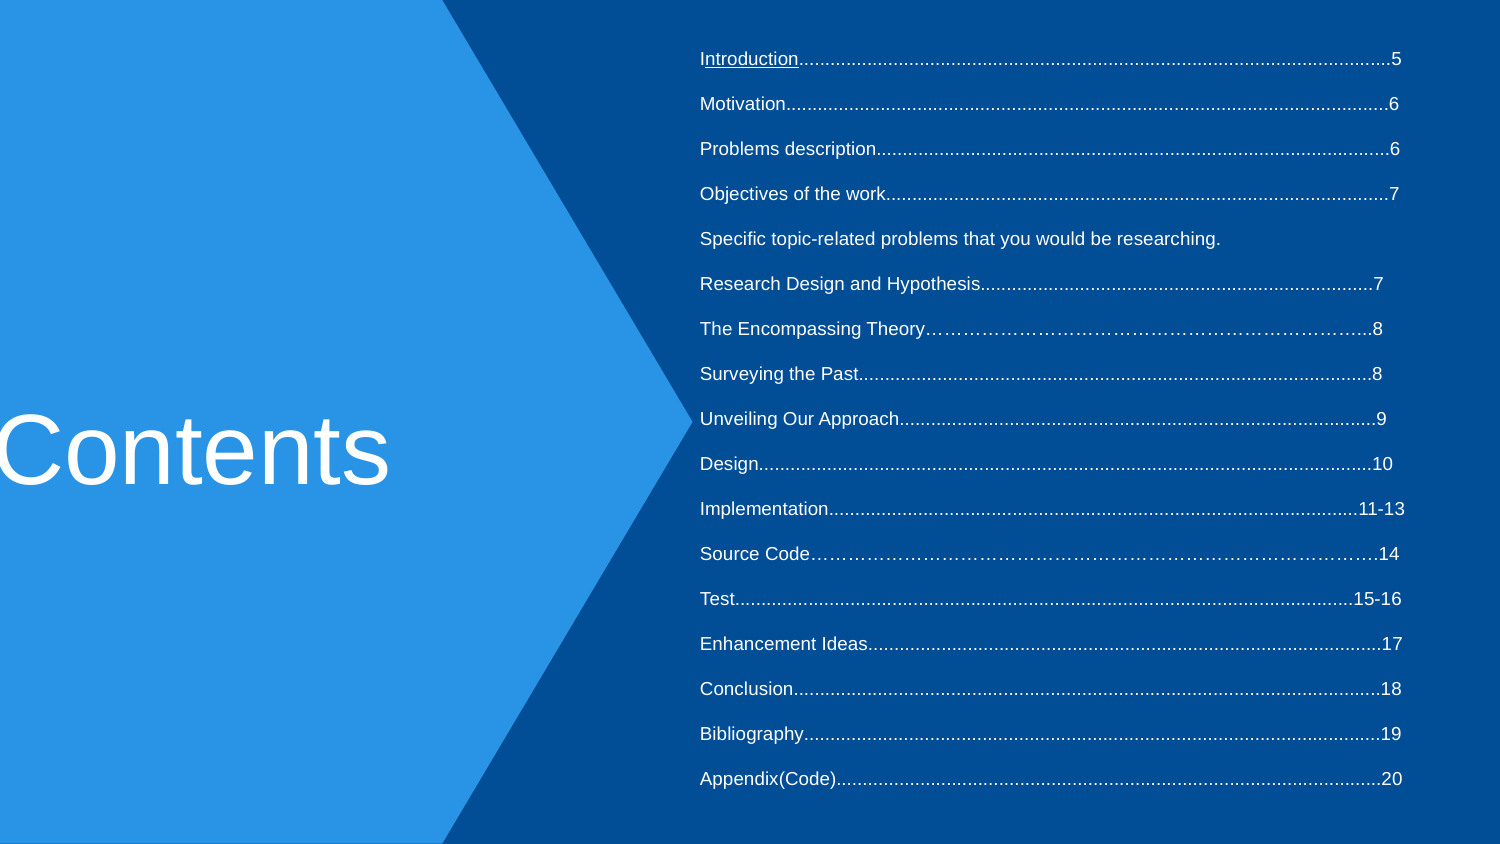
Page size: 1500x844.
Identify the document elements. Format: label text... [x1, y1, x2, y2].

text_box Introduction.................................................................................................................5 Motivation...................................................................................................................6 Problems description..................................................................................................6 Objectives of the work................................................................................................7 Specific topic-related problems that you would be researching. Research Design and Hypothesis...........................................................................7 The Encompassing Theory……………………………………………………………...8 Surveying the Past..................................................................................................8 Unveiling Our Approach...........................................................................................9 Design.....................................................................................................................10 Implementation.....................................................................................................11-13 Source Code……………………………………………………………………………….14 Test......................................................................................................................15-16 Enhancement Ideas..................................................................................................17 Conclusion................................................................................................................18 Bibliography..............................................................................................................19 Appendix(Code)........................................................................................................20 [697, 43, 1500, 794]
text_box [0, 0, 693, 844]
